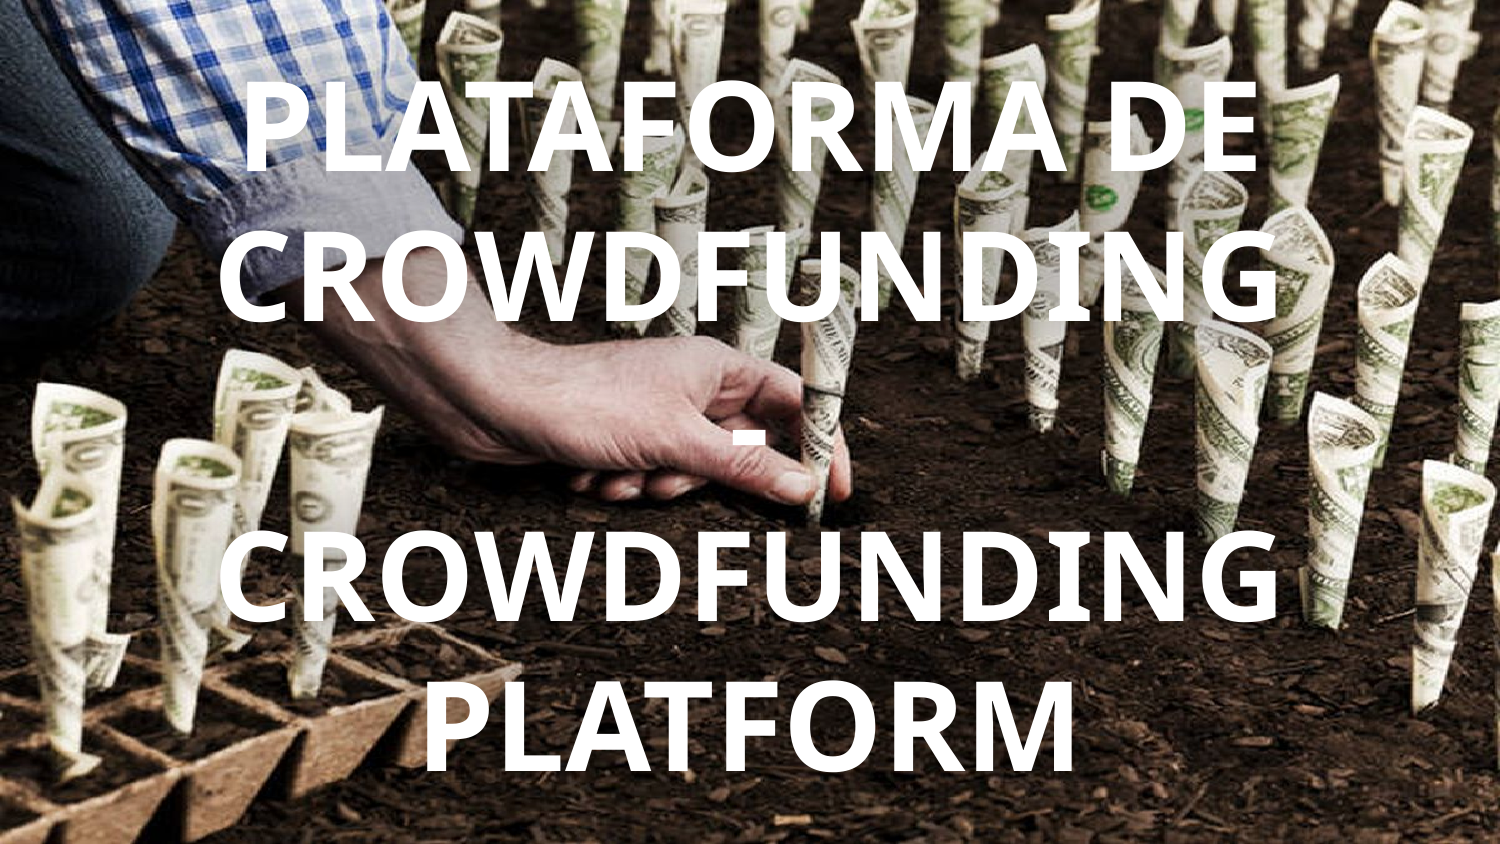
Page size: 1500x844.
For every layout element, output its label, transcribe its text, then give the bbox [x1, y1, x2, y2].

title PLATAFORMA DE CROWDFUNDING - CROWDFUNDING PLATFORM [0, 0, 1500, 844]
